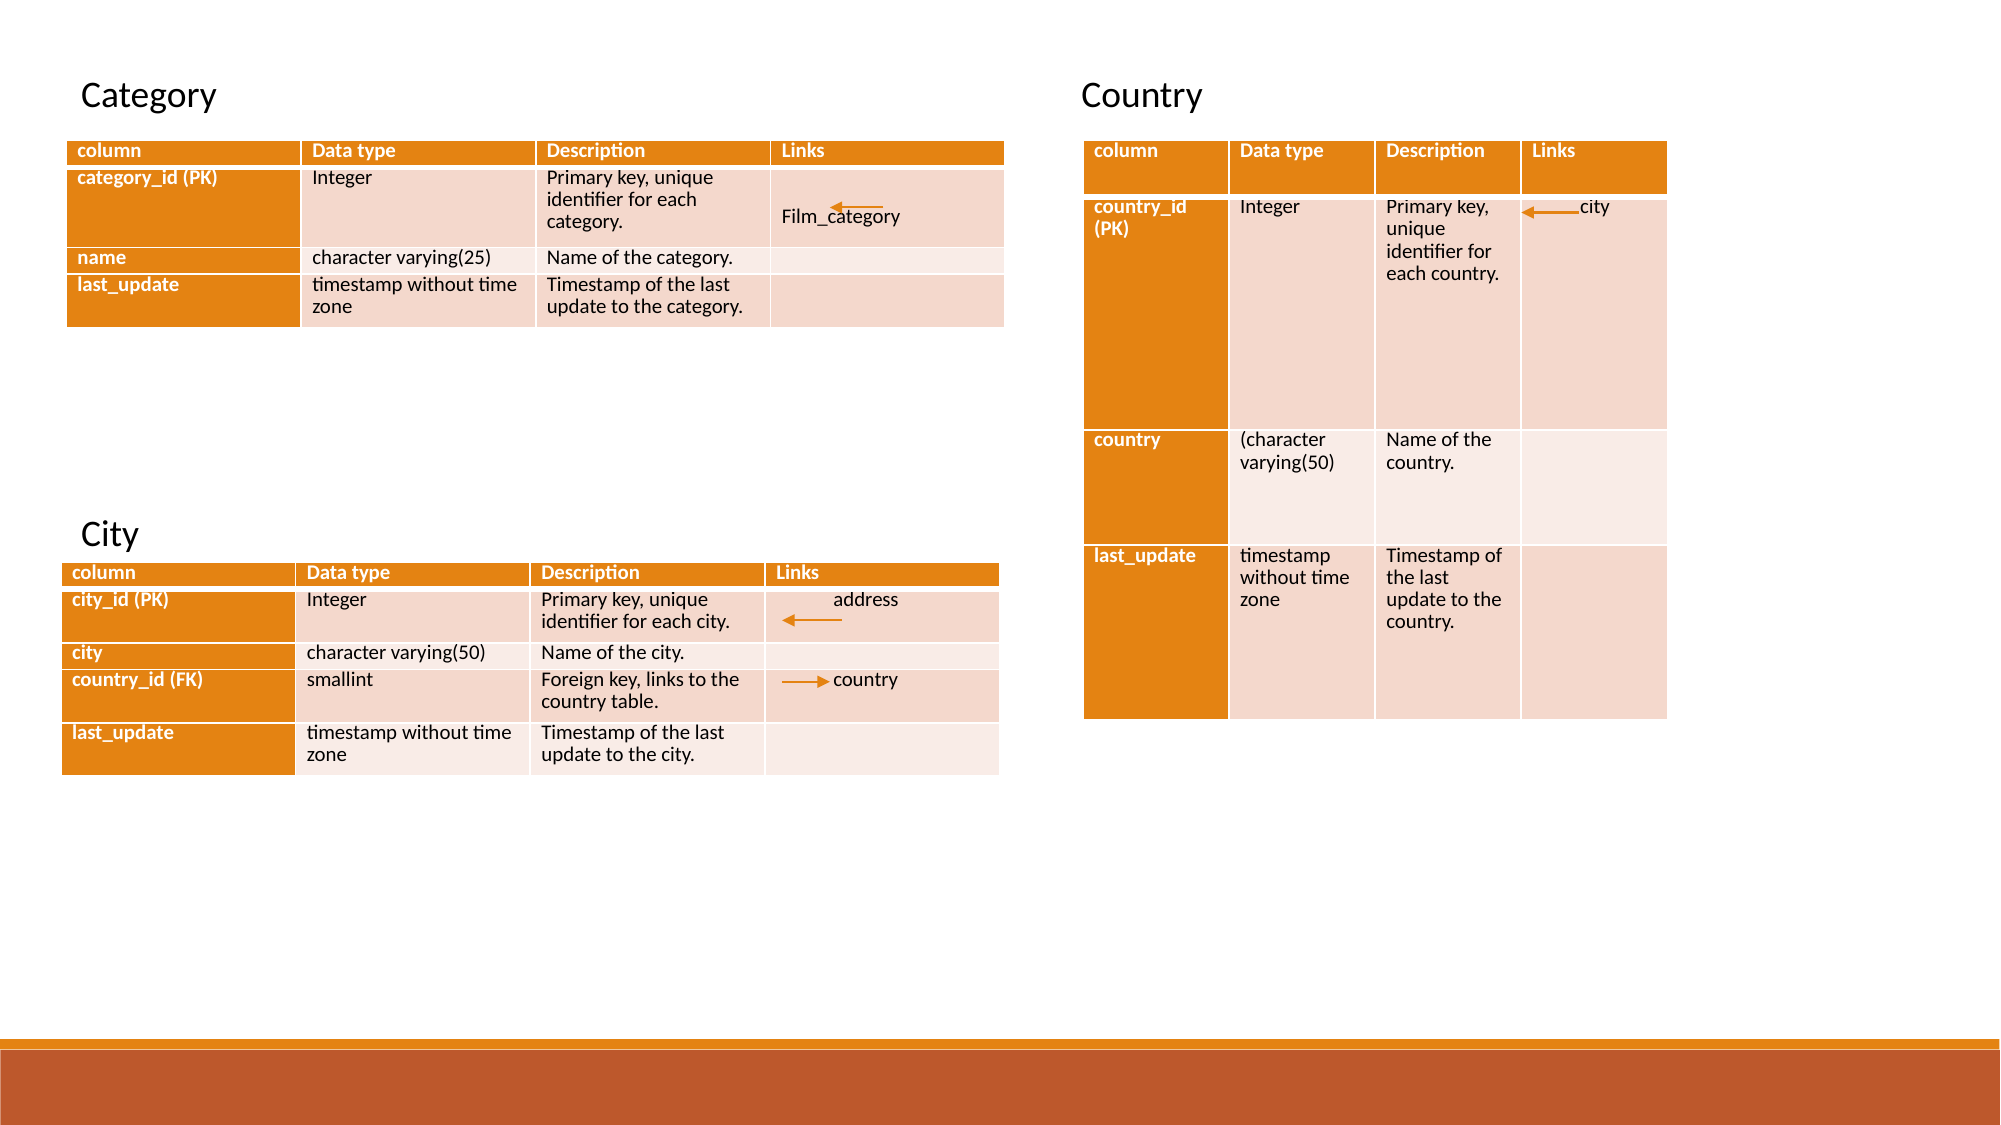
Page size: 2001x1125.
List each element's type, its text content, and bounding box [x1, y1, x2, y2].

table_cell Integer [296, 592, 529, 642]
table_header Links [771, 141, 1004, 165]
table_cell Primary key, unique identifier for each category. [537, 170, 770, 247]
table_cell name [67, 248, 300, 273]
table_header Description [531, 563, 764, 586]
table_header Description [537, 141, 770, 165]
table_cell Integer [302, 170, 535, 247]
table_cell [771, 248, 1004, 273]
table_cell last_update [62, 724, 295, 775]
table_cell smallint [296, 670, 529, 722]
table_cell [766, 724, 999, 775]
table_cell Timestamp of the last update to the country. [1376, 546, 1520, 719]
table_cell address [766, 592, 999, 642]
table_cell Timestamp of the last update to the category. [537, 275, 770, 327]
table_cell Film_category [771, 170, 1004, 247]
table_cell Integer [1230, 200, 1374, 429]
table_header column [1084, 141, 1228, 194]
text_box Category Country [66, 62, 1881, 258]
table_cell (character varying(50) [1230, 431, 1374, 544]
table_cell [1522, 546, 1667, 719]
table_header Links [766, 563, 999, 586]
table_cell [766, 644, 999, 669]
table_cell country [1084, 431, 1228, 544]
table_cell Foreign key, links to the country table. [531, 670, 764, 722]
table_cell country_id (PK) [1084, 200, 1228, 429]
table_header Data type [302, 141, 535, 165]
table_header Data type [1230, 141, 1374, 194]
table_cell city_id (PK) [62, 592, 295, 642]
table_cell country_id (FK) [62, 670, 295, 722]
table_cell Name of the country. [1376, 431, 1520, 544]
table_cell country [766, 670, 999, 722]
table_cell [771, 275, 1004, 327]
table_cell timestamp without time zone [1230, 546, 1374, 719]
table_cell category_id (PK) [67, 170, 300, 247]
table_cell Primary key, unique identifier for each city. [531, 592, 764, 642]
table_header Data type [296, 563, 529, 586]
text_box City [66, 501, 324, 562]
table_cell Timestamp of the last update to the city. [531, 724, 764, 775]
table_cell character varying(25) [302, 248, 535, 273]
table_header column [67, 141, 300, 165]
table_header Description [1376, 141, 1520, 194]
table_cell timestamp without time zone [302, 275, 535, 327]
table_cell city [1522, 200, 1667, 429]
table_cell last_update [1084, 546, 1228, 719]
table_cell Name of the category. [537, 248, 770, 273]
table_header column [62, 563, 295, 586]
table_cell [1522, 431, 1667, 544]
table_cell city [62, 644, 295, 669]
table_cell Name of the city. [531, 644, 764, 669]
table_cell Primary key, unique identifier for each country. [1376, 200, 1520, 429]
table_cell last_update [67, 275, 300, 327]
table_cell timestamp without time zone [296, 724, 529, 775]
table_header Links [1522, 141, 1667, 194]
table_cell character varying(50) [296, 644, 529, 669]
